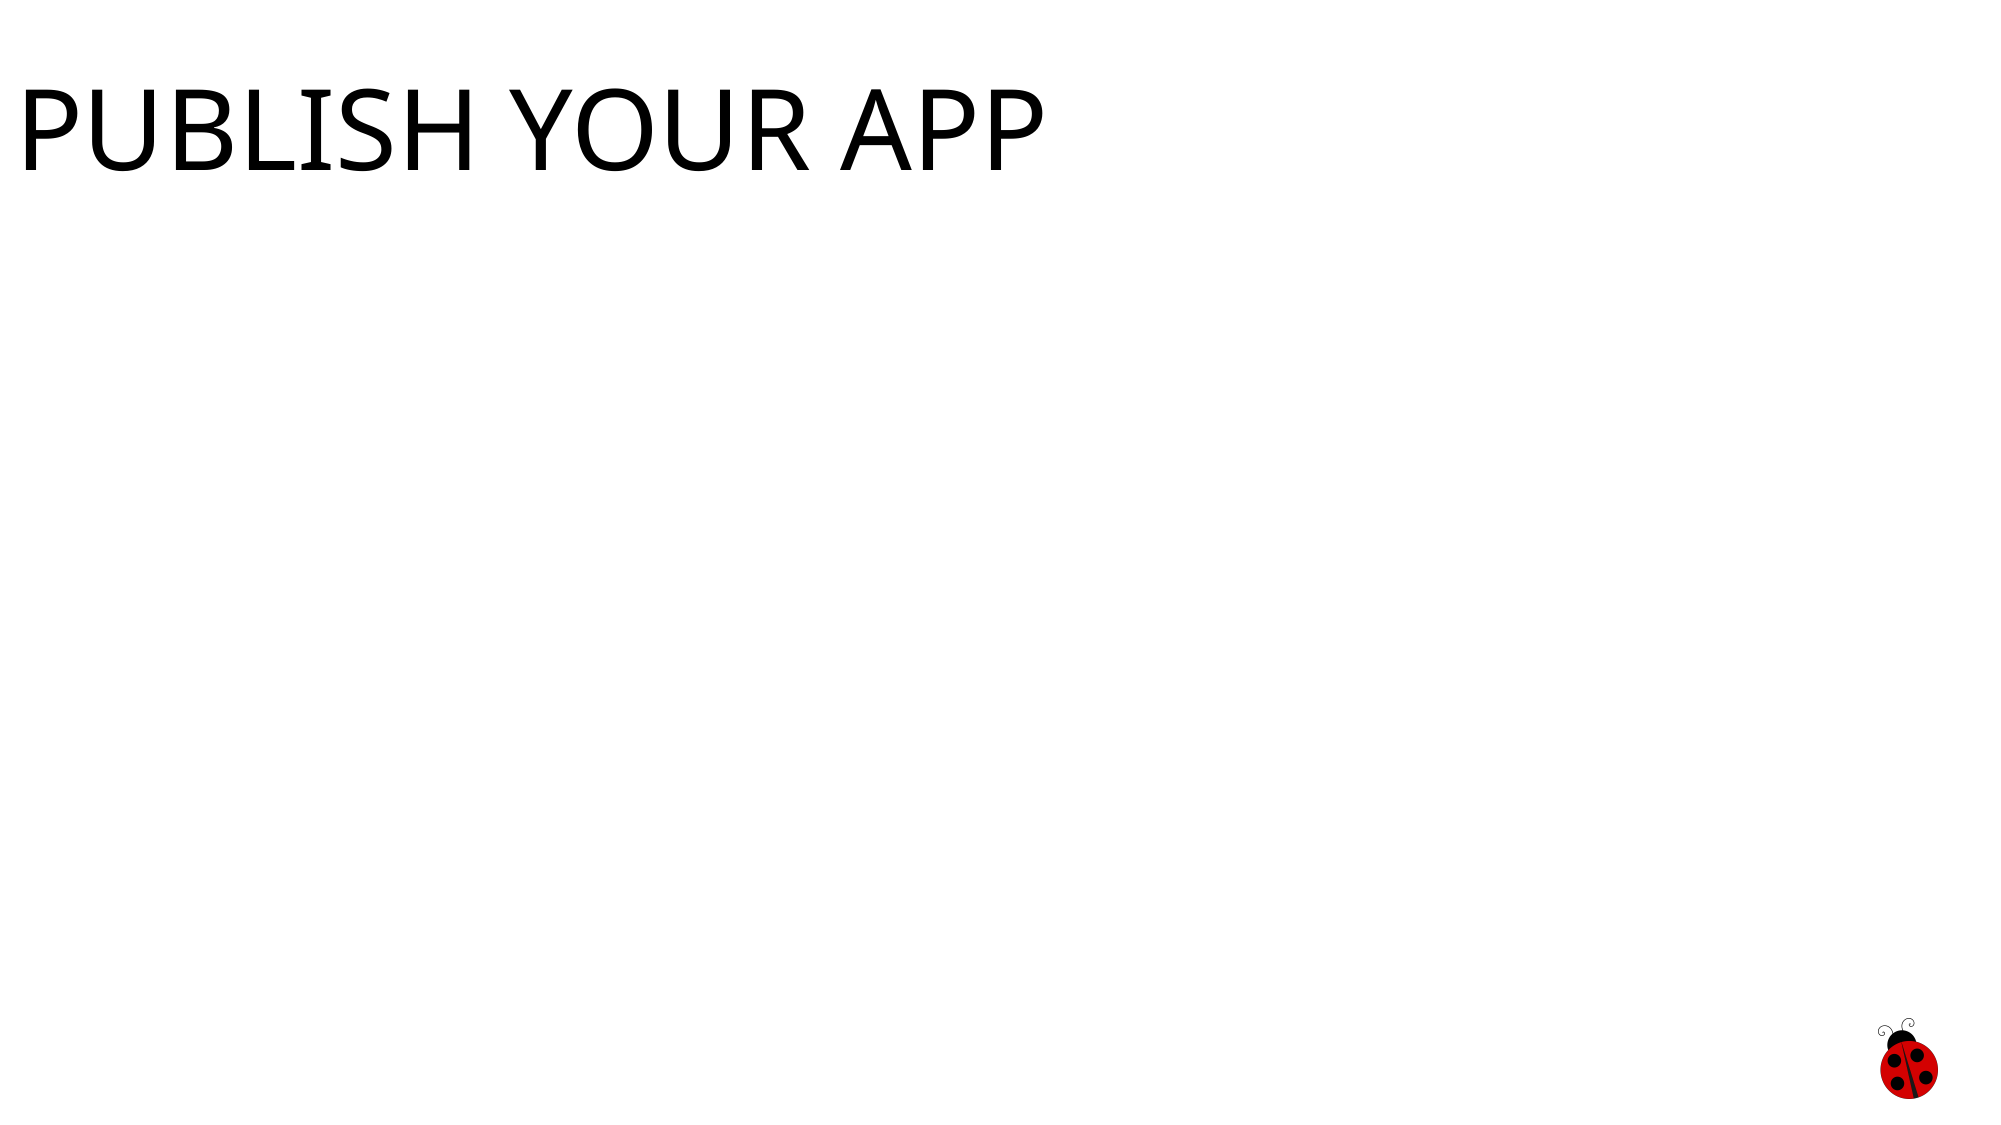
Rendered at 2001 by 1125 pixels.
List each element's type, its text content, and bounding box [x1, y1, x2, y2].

title Publish your app [0, 2, 1650, 266]
picture [1878, 1018, 1938, 1099]
